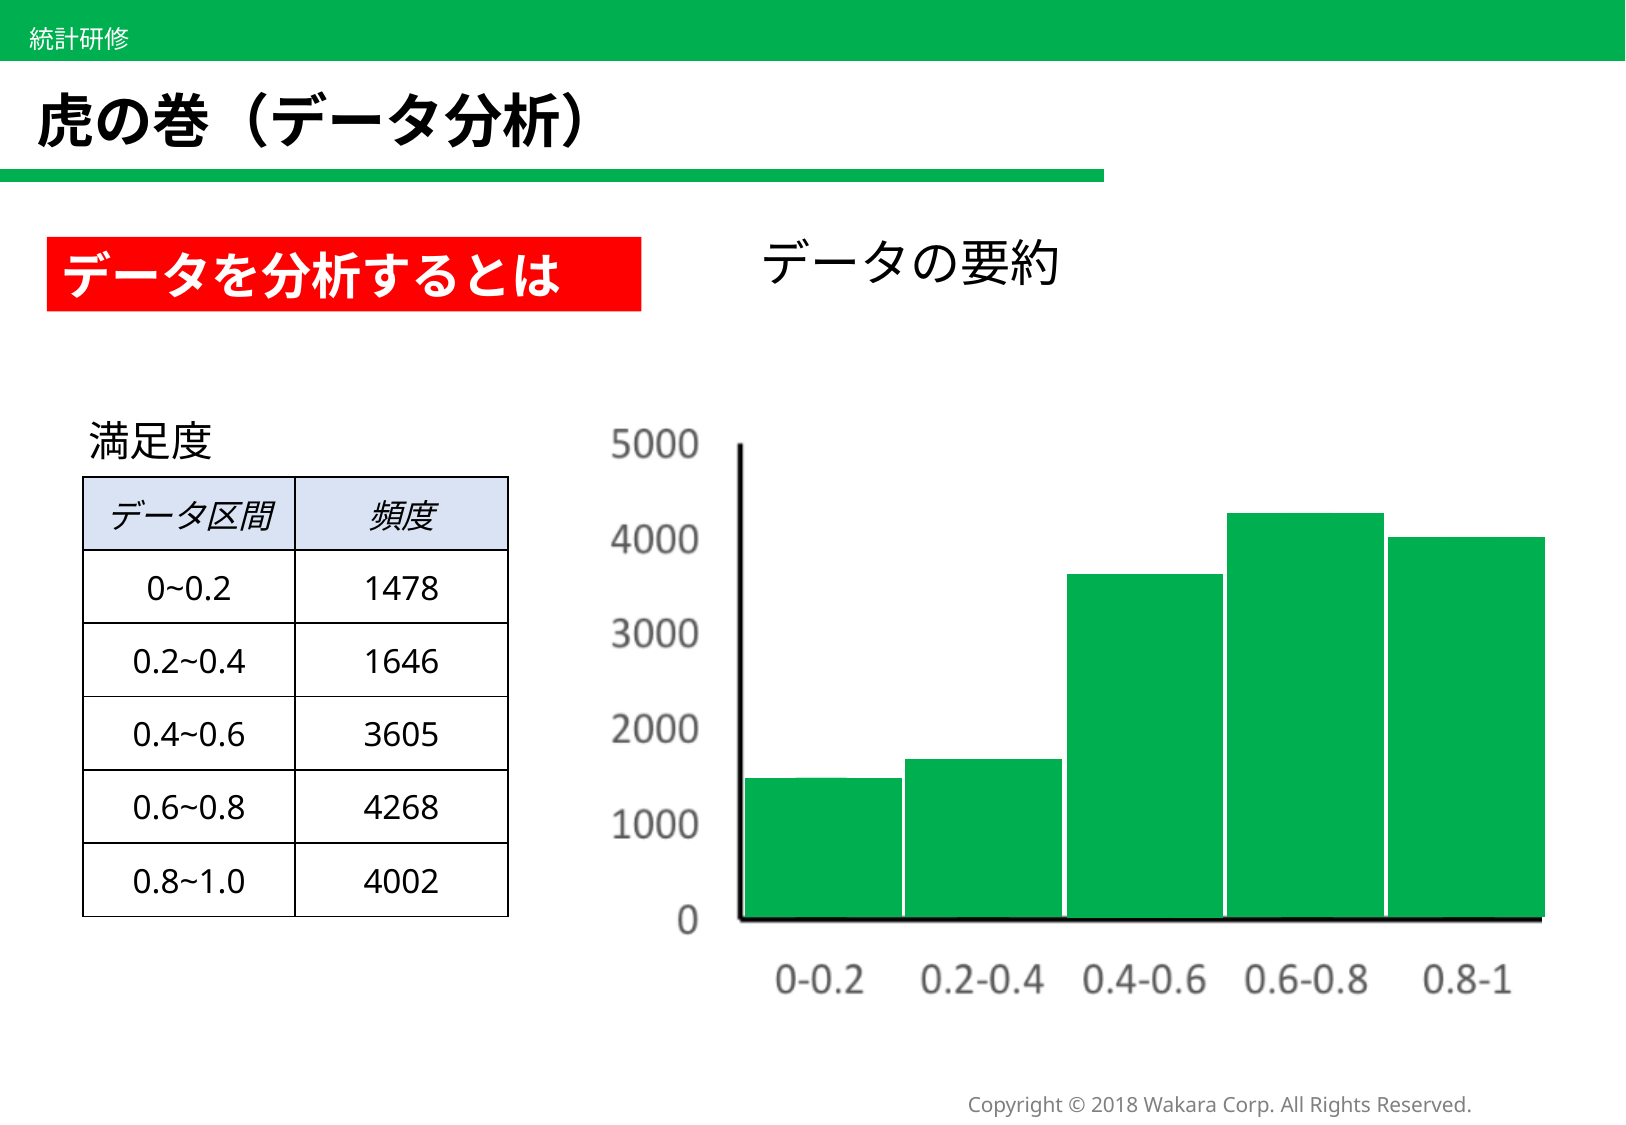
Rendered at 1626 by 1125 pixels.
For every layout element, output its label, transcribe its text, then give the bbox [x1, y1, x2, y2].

text_box 虎の巻（データ分析） [21, 54, 1390, 165]
table_header データ区間 [84, 478, 294, 549]
table_cell 4002 [296, 844, 507, 916]
table_cell 3605 [296, 697, 507, 769]
text_box データの要約 [745, 227, 1483, 303]
table_cell 0.2~0.4 [84, 624, 294, 696]
picture [602, 418, 1542, 1013]
table_cell 1646 [296, 624, 507, 696]
table_cell 1478 [296, 551, 507, 622]
table_cell 0.4~0.6 [84, 697, 294, 769]
text_box データを分析するとは [46, 236, 642, 312]
table_cell 0~0.2 [84, 551, 294, 622]
table_cell 0.8~1.0 [84, 844, 294, 916]
table_cell 4268 [296, 771, 507, 842]
text_box 満足度 [73, 407, 229, 473]
table_cell 0.6~0.8 [84, 771, 294, 842]
table_header 頻度 [296, 478, 507, 549]
